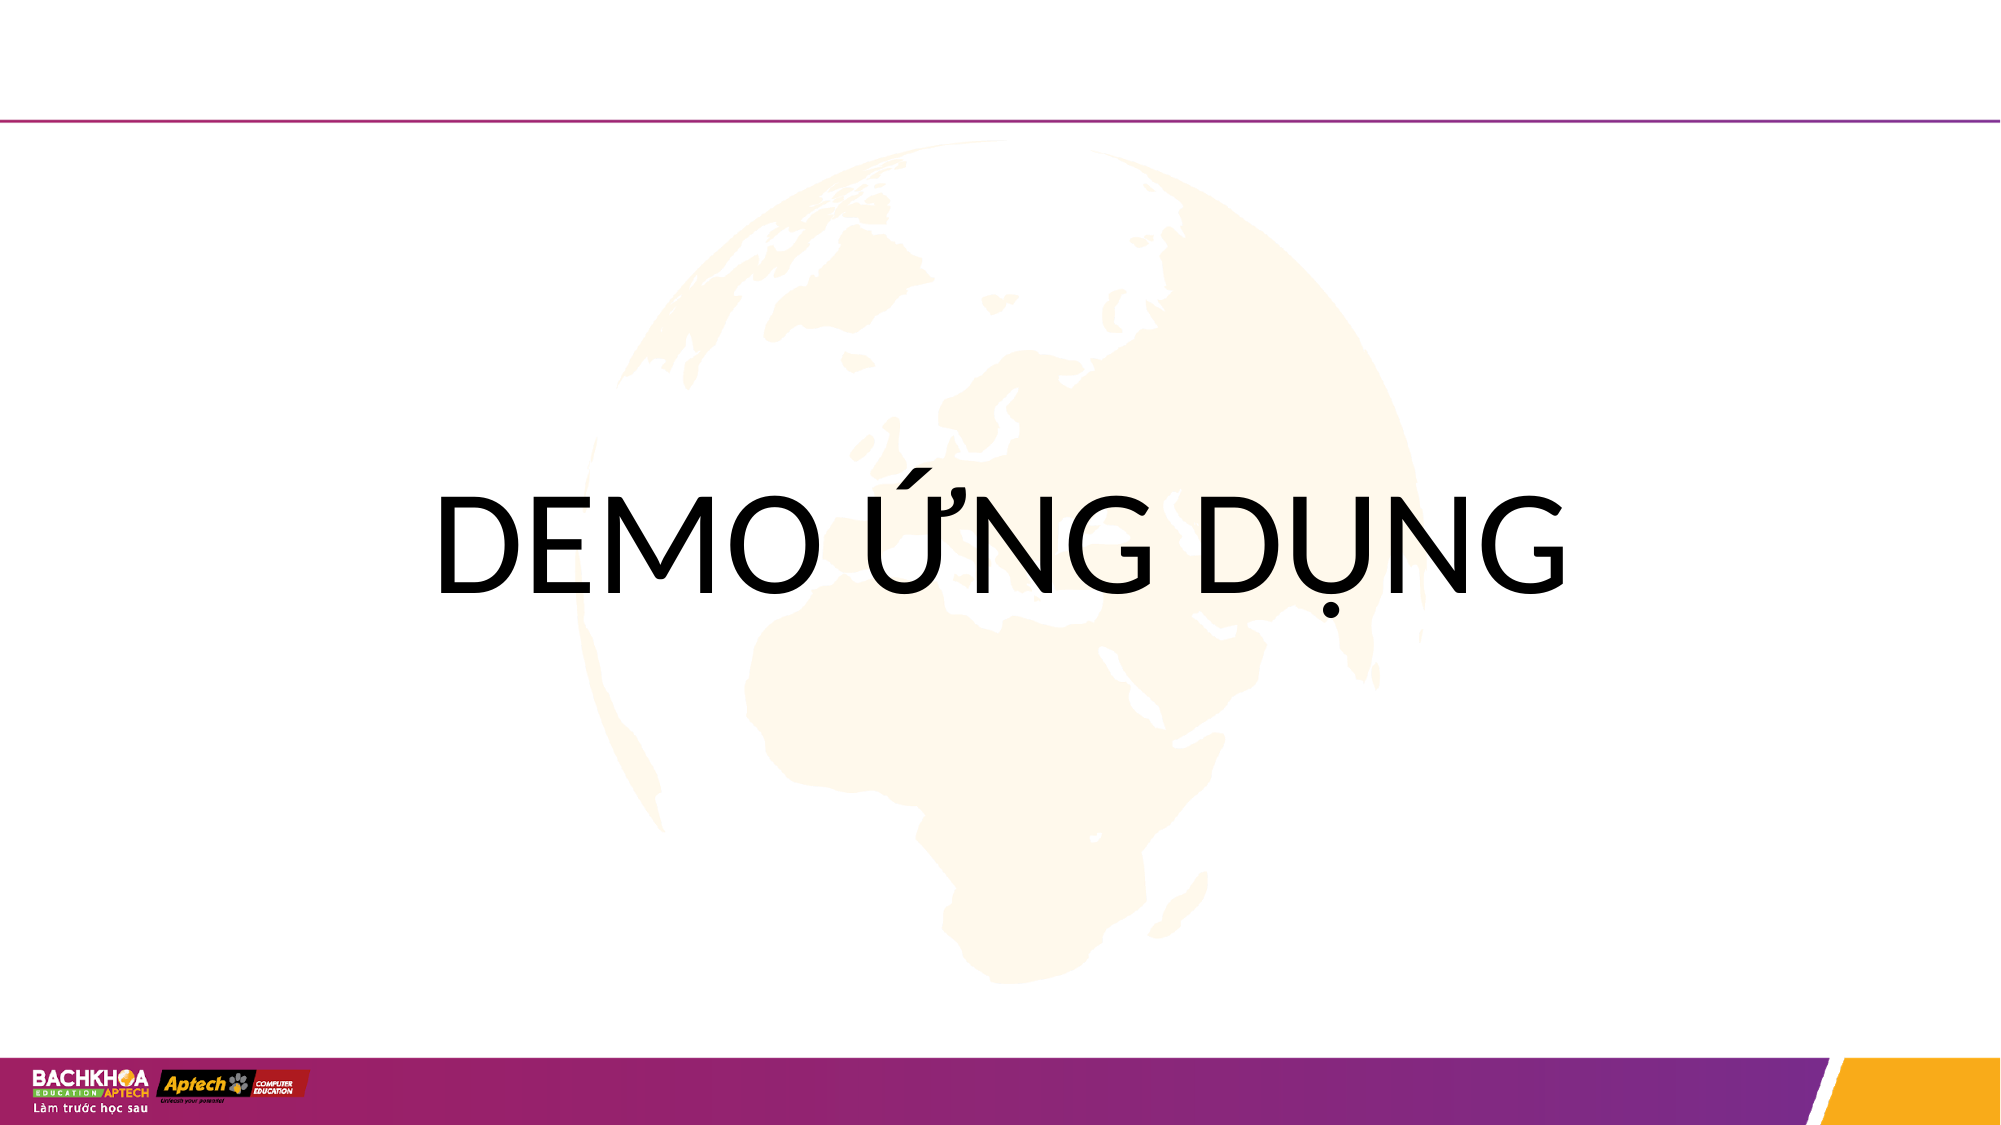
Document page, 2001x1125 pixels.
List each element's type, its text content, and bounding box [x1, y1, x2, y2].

picture [0, 0, 2001, 1125]
list DEMO ỨNG DỤNG [12, 137, 1963, 1038]
